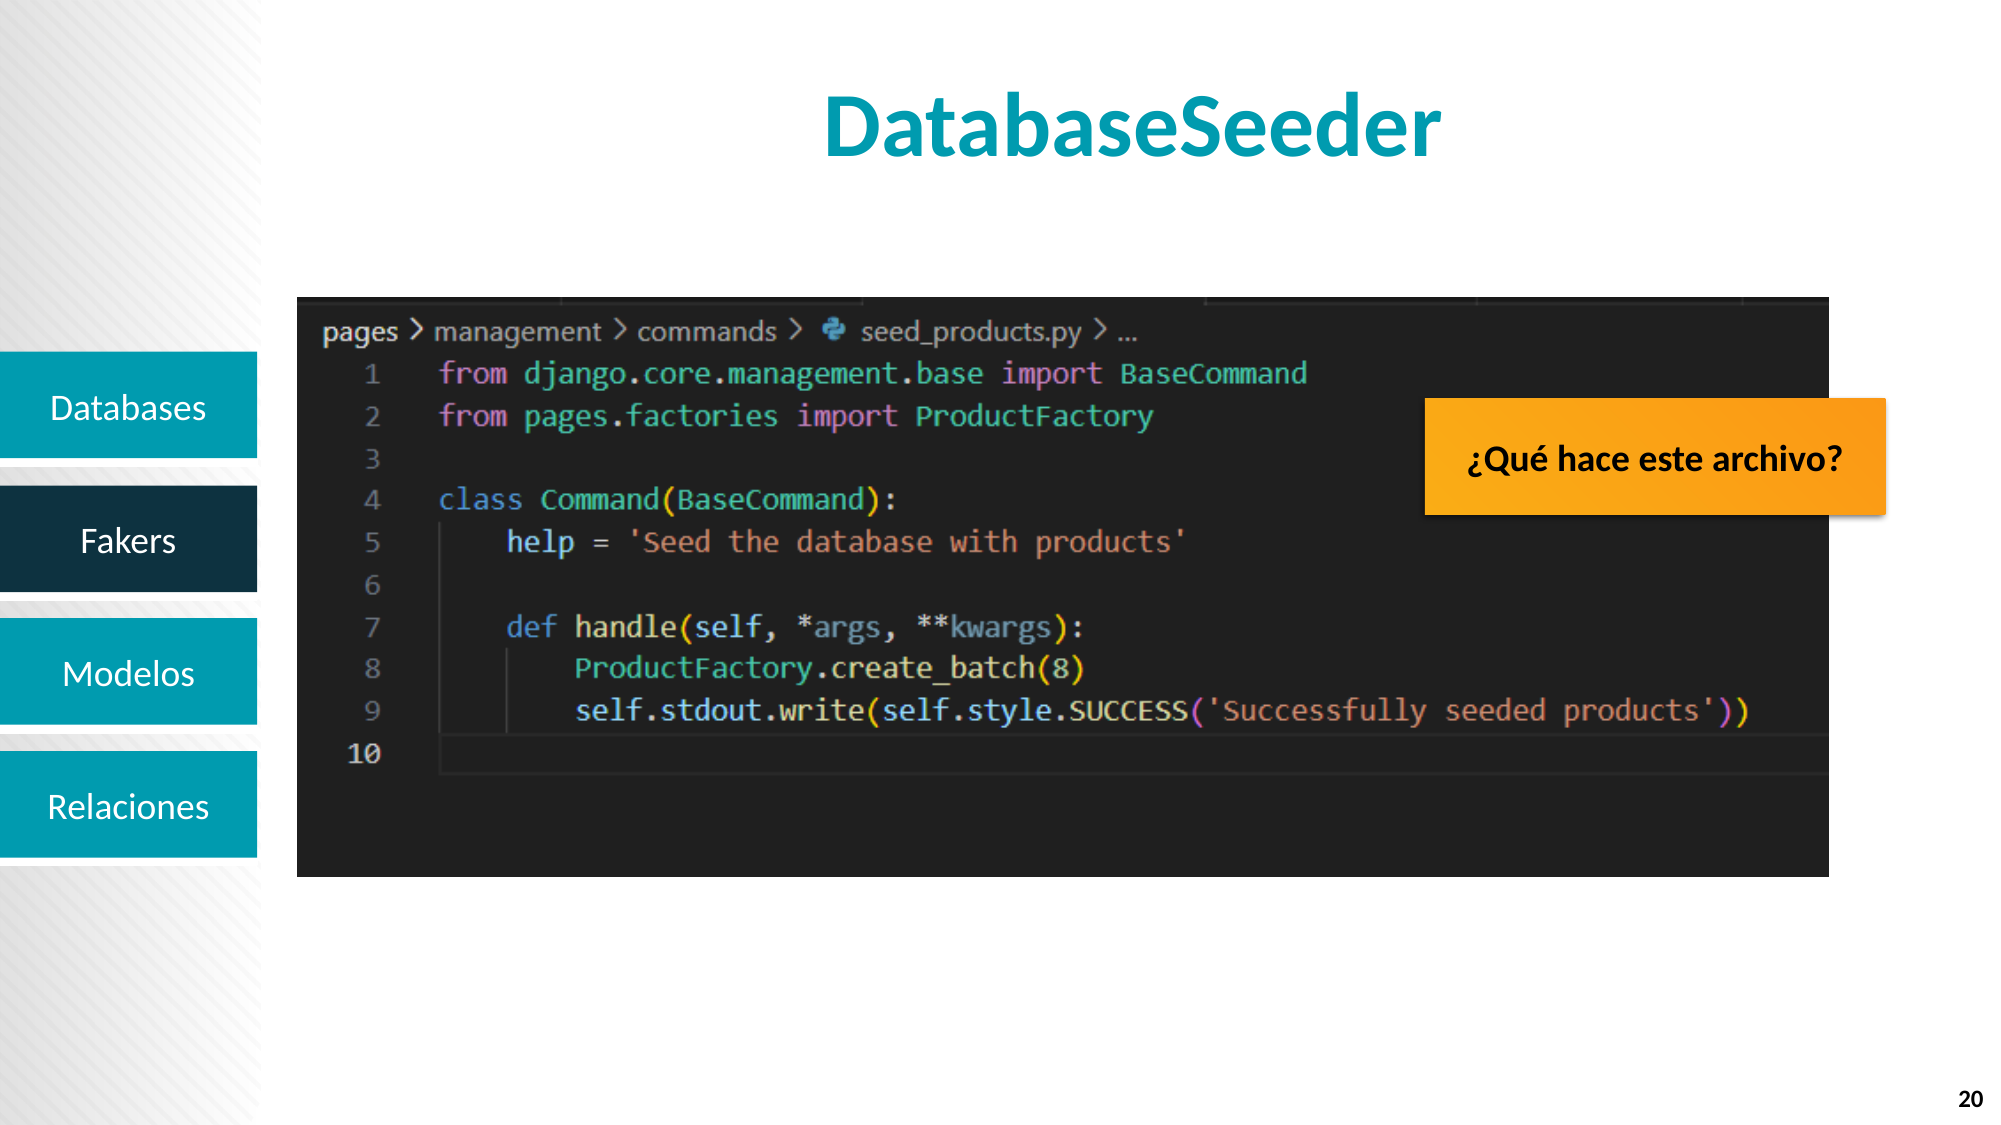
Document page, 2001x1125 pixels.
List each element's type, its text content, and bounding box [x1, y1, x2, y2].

text_box ¿Qué hace este archivo? [1829, 398, 1886, 515]
slide_number 20 [1921, 1072, 2000, 1124]
title DatabaseSeeder [340, 36, 1927, 204]
picture [297, 297, 1829, 878]
